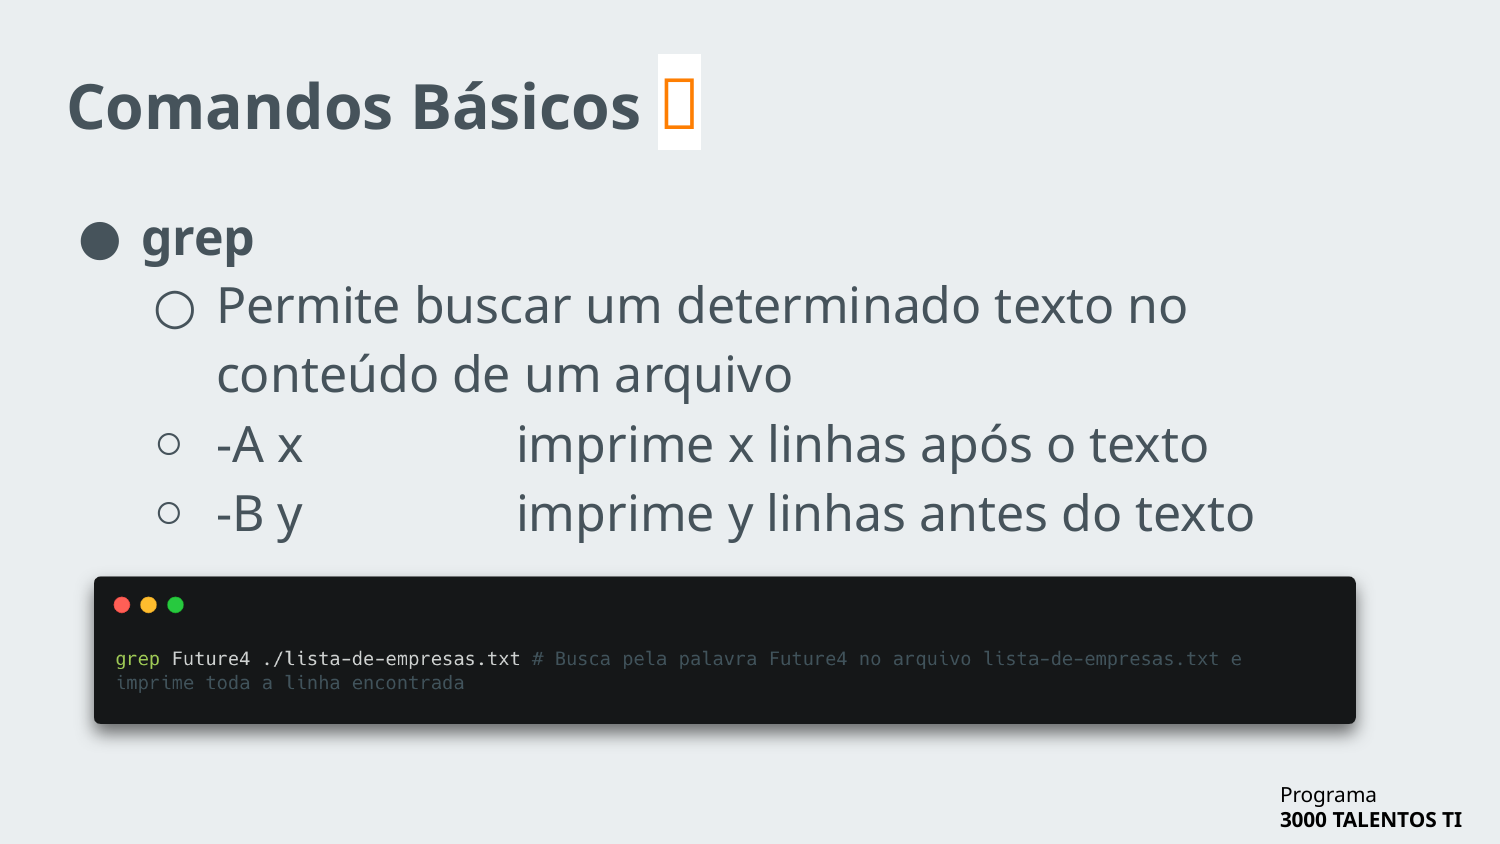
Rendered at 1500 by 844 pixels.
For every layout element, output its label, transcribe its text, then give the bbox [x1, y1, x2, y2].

picture [40, 522, 1409, 779]
subtitle grep Permite buscar um determinado texto no conteúdo de um arquivo -A x imprime x linhas após o texto -B y imprime y linhas antes do texto [51, 182, 1336, 521]
title Comandos Básicos 📣 [51, 20, 1336, 182]
